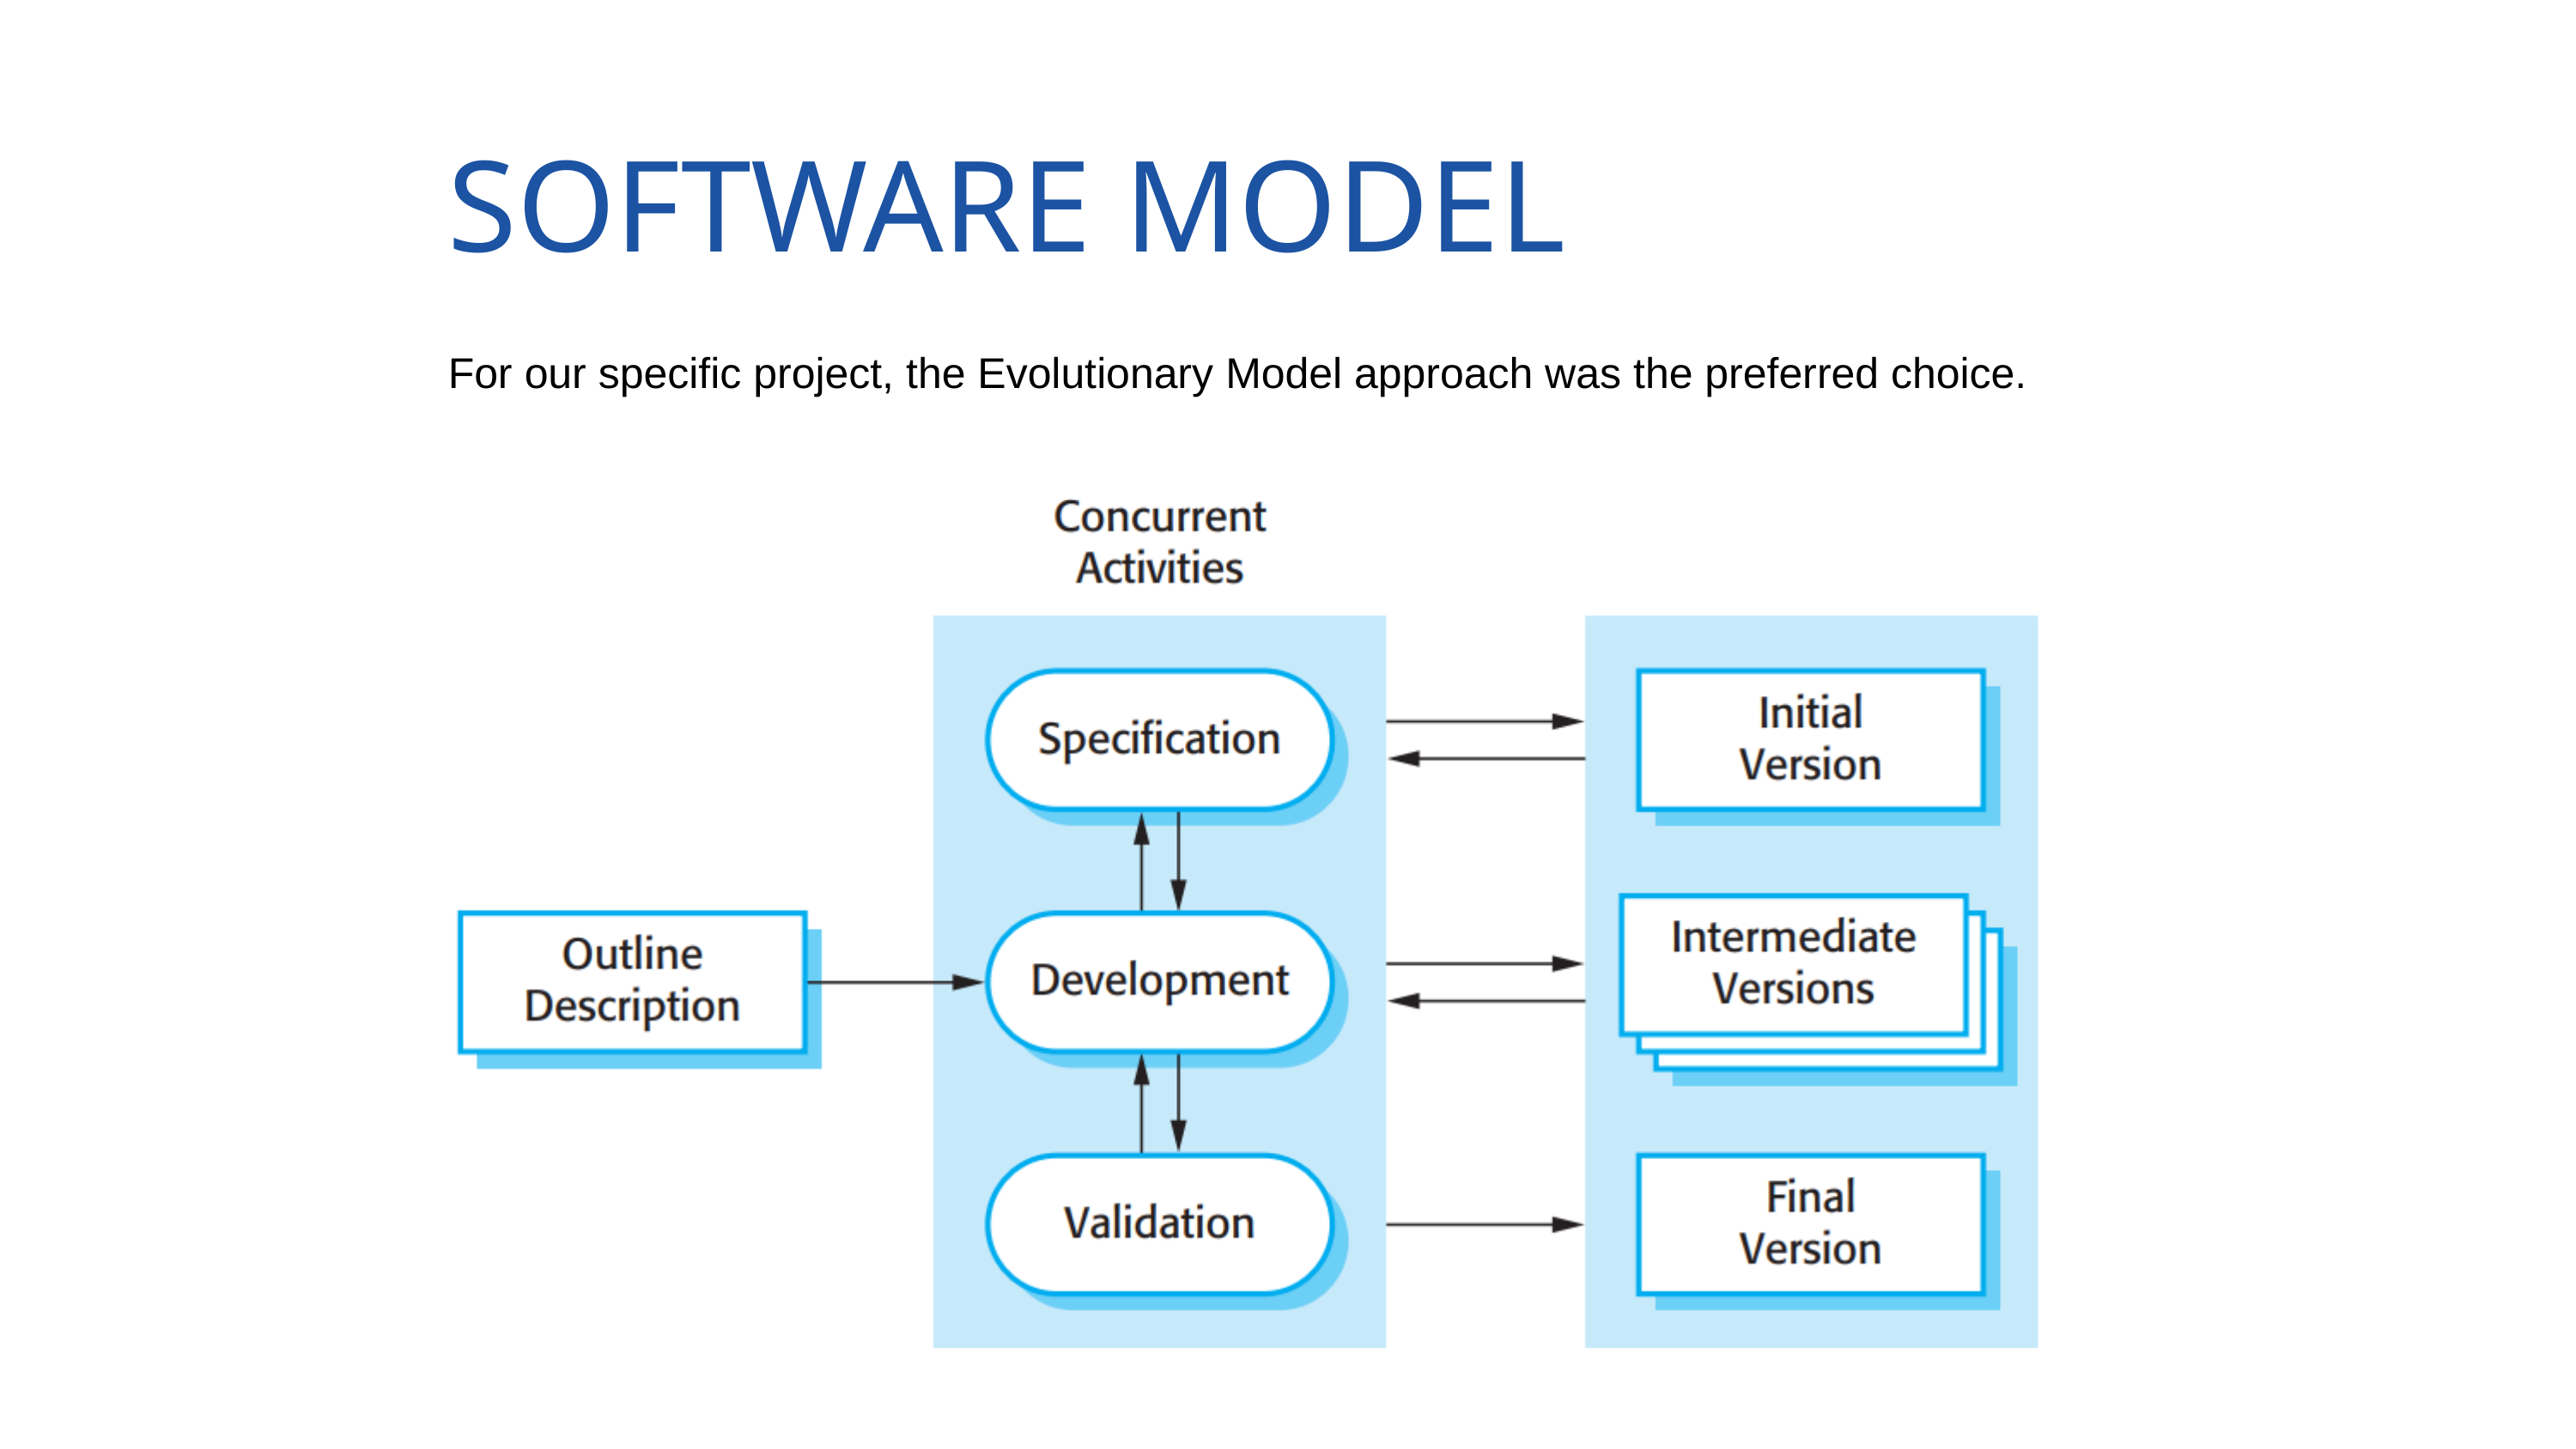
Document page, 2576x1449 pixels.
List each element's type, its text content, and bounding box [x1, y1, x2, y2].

picture [371, 476, 2057, 1367]
text_box SOFTWARE MODEL For our specific project, the Evolutionary Model approach was the preferred choice. [434, 118, 2055, 472]
